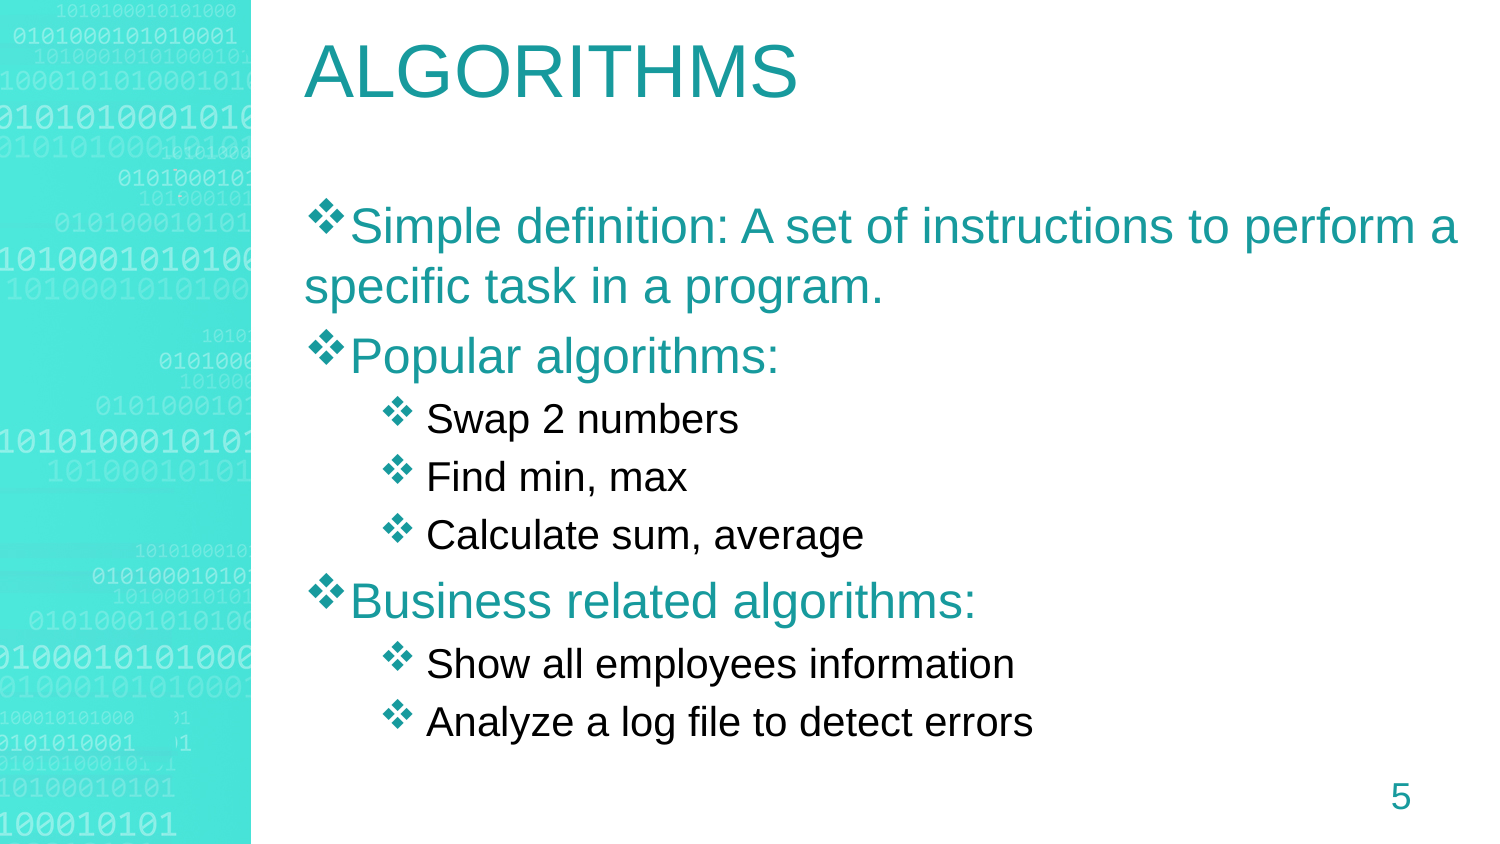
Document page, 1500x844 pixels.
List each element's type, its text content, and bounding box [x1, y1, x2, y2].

picture [0, 0, 1500, 844]
list Simple definition: A set of instructions to perform a specific task in a program. Popular algorithms: Swap 2 numbers Find min, max Calculate sum, average Business related algorithms: Show all employees information Analyze a log file to detect errors [289, 173, 1500, 765]
list ALGORITHMS [289, 20, 1500, 115]
